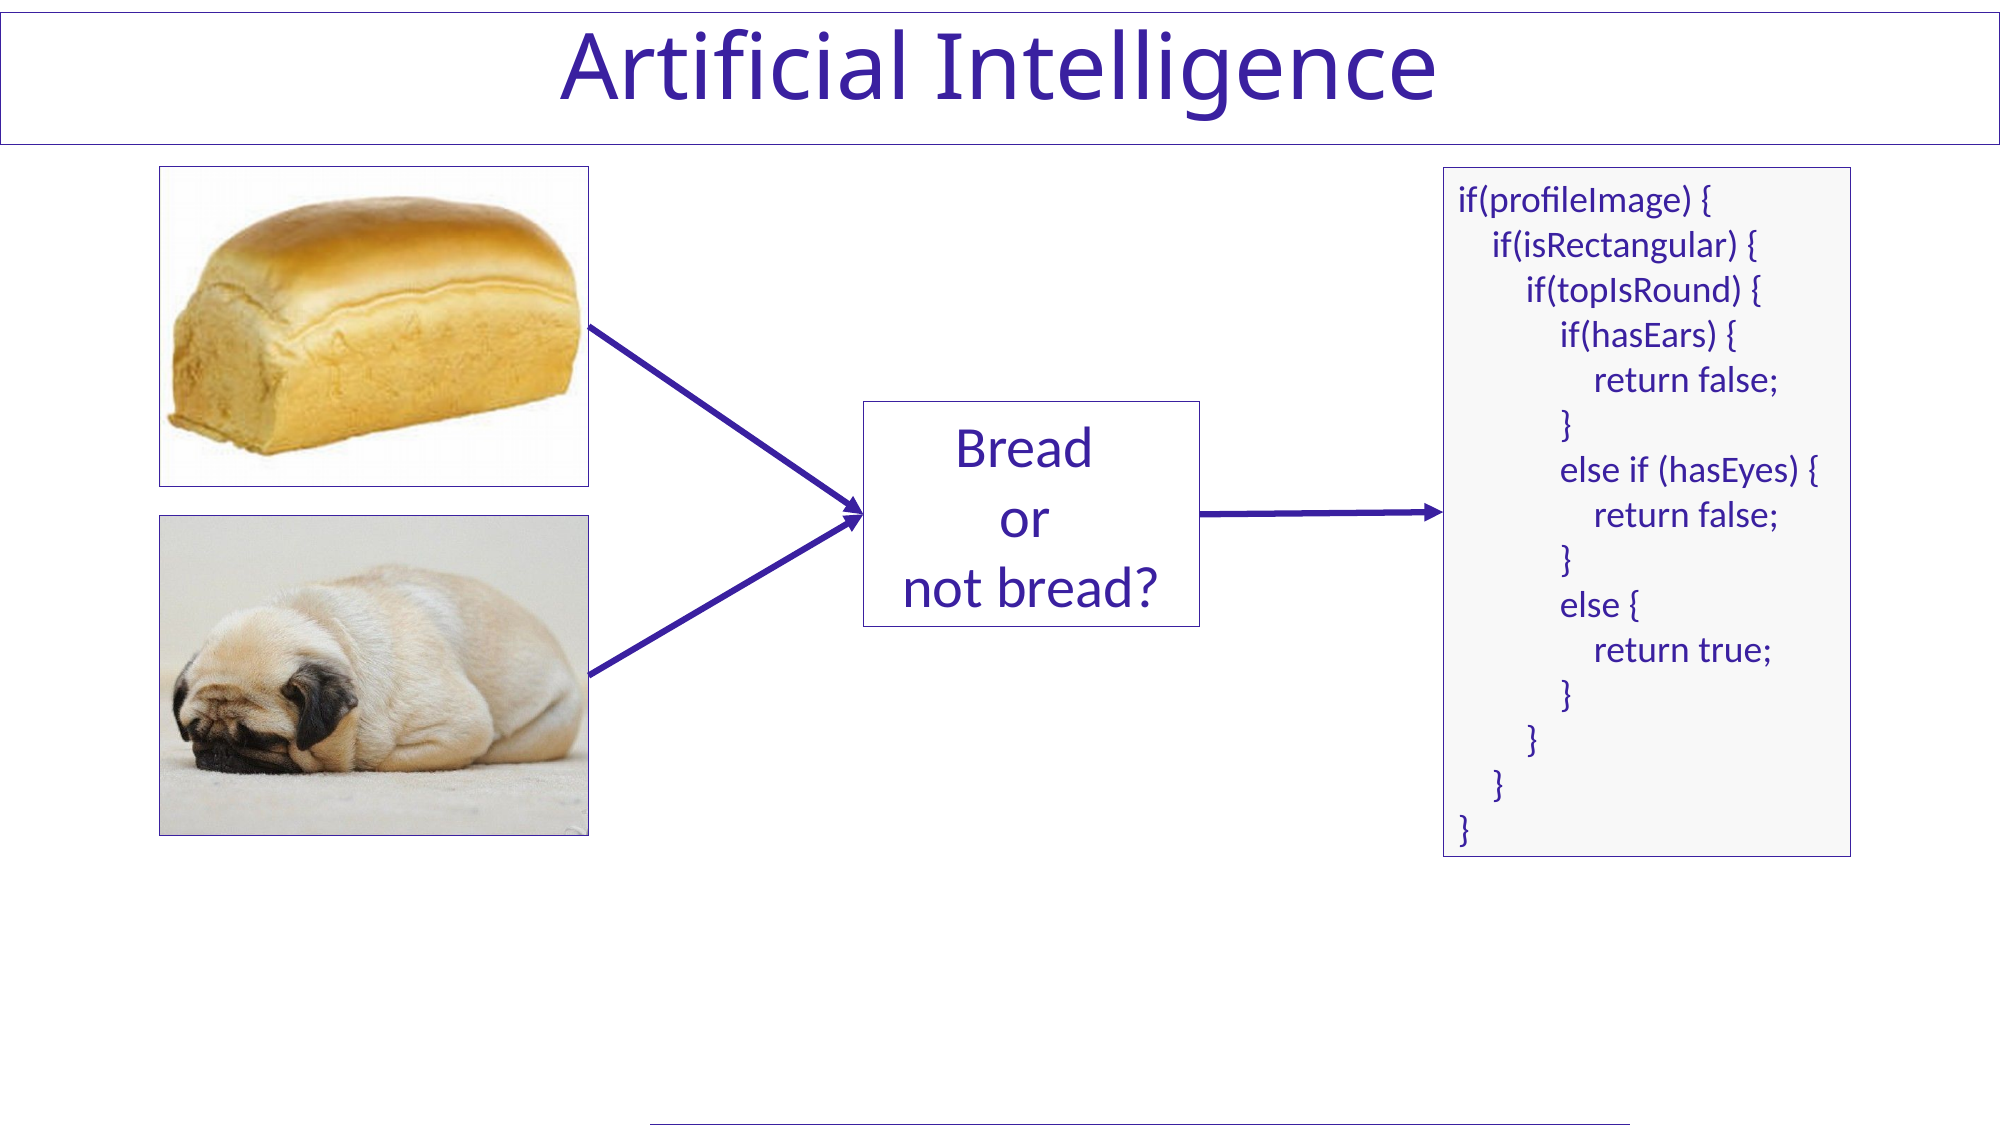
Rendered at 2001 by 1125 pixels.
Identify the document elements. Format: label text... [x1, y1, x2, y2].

picture [158, 166, 589, 487]
picture [159, 515, 589, 836]
text_box Bread or not bread? [864, 401, 1200, 627]
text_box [588, 326, 864, 515]
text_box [588, 515, 864, 676]
text_box Artificial Intelligence [0, 12, 2000, 145]
text_box if(profileImage) { if(isRectangular) { if(topIsRound) { if(hasEars) { return false; } else if (hasEyes) { return false; } else { return true; } } } } [1443, 167, 1851, 857]
